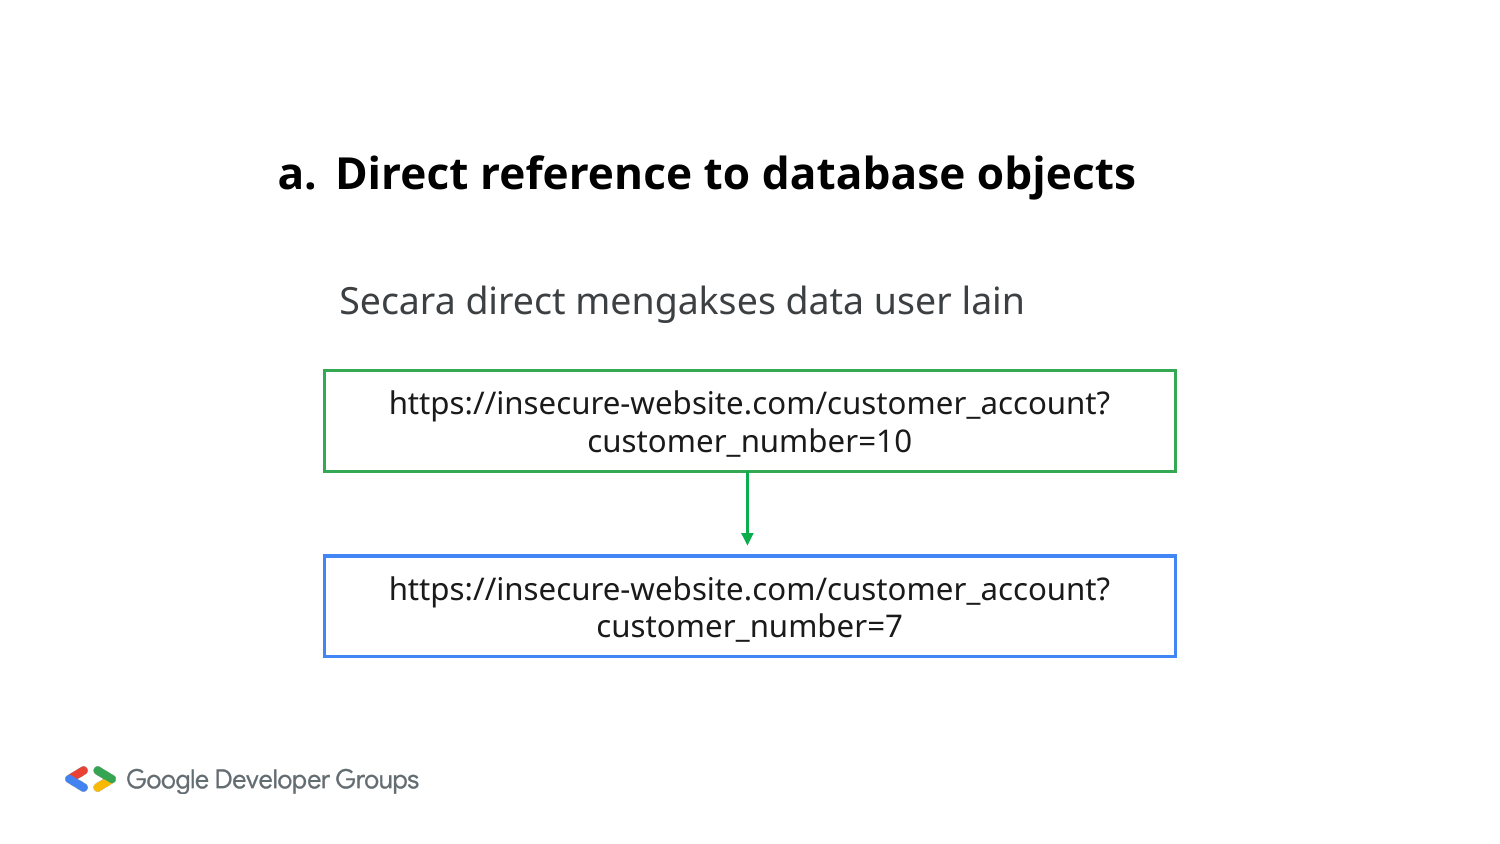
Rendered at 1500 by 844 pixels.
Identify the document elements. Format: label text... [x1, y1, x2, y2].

text_box https://insecure-website.com/customer_account? customer_number=10 [324, 370, 1176, 472]
picture [64, 766, 419, 794]
text_box https://insecure-website.com/customer_account? customer_number=7 [324, 556, 1176, 657]
text_box Secara direct mengakses data user lain [324, 255, 1107, 337]
title Direct reference to database objects [249, 130, 1205, 225]
